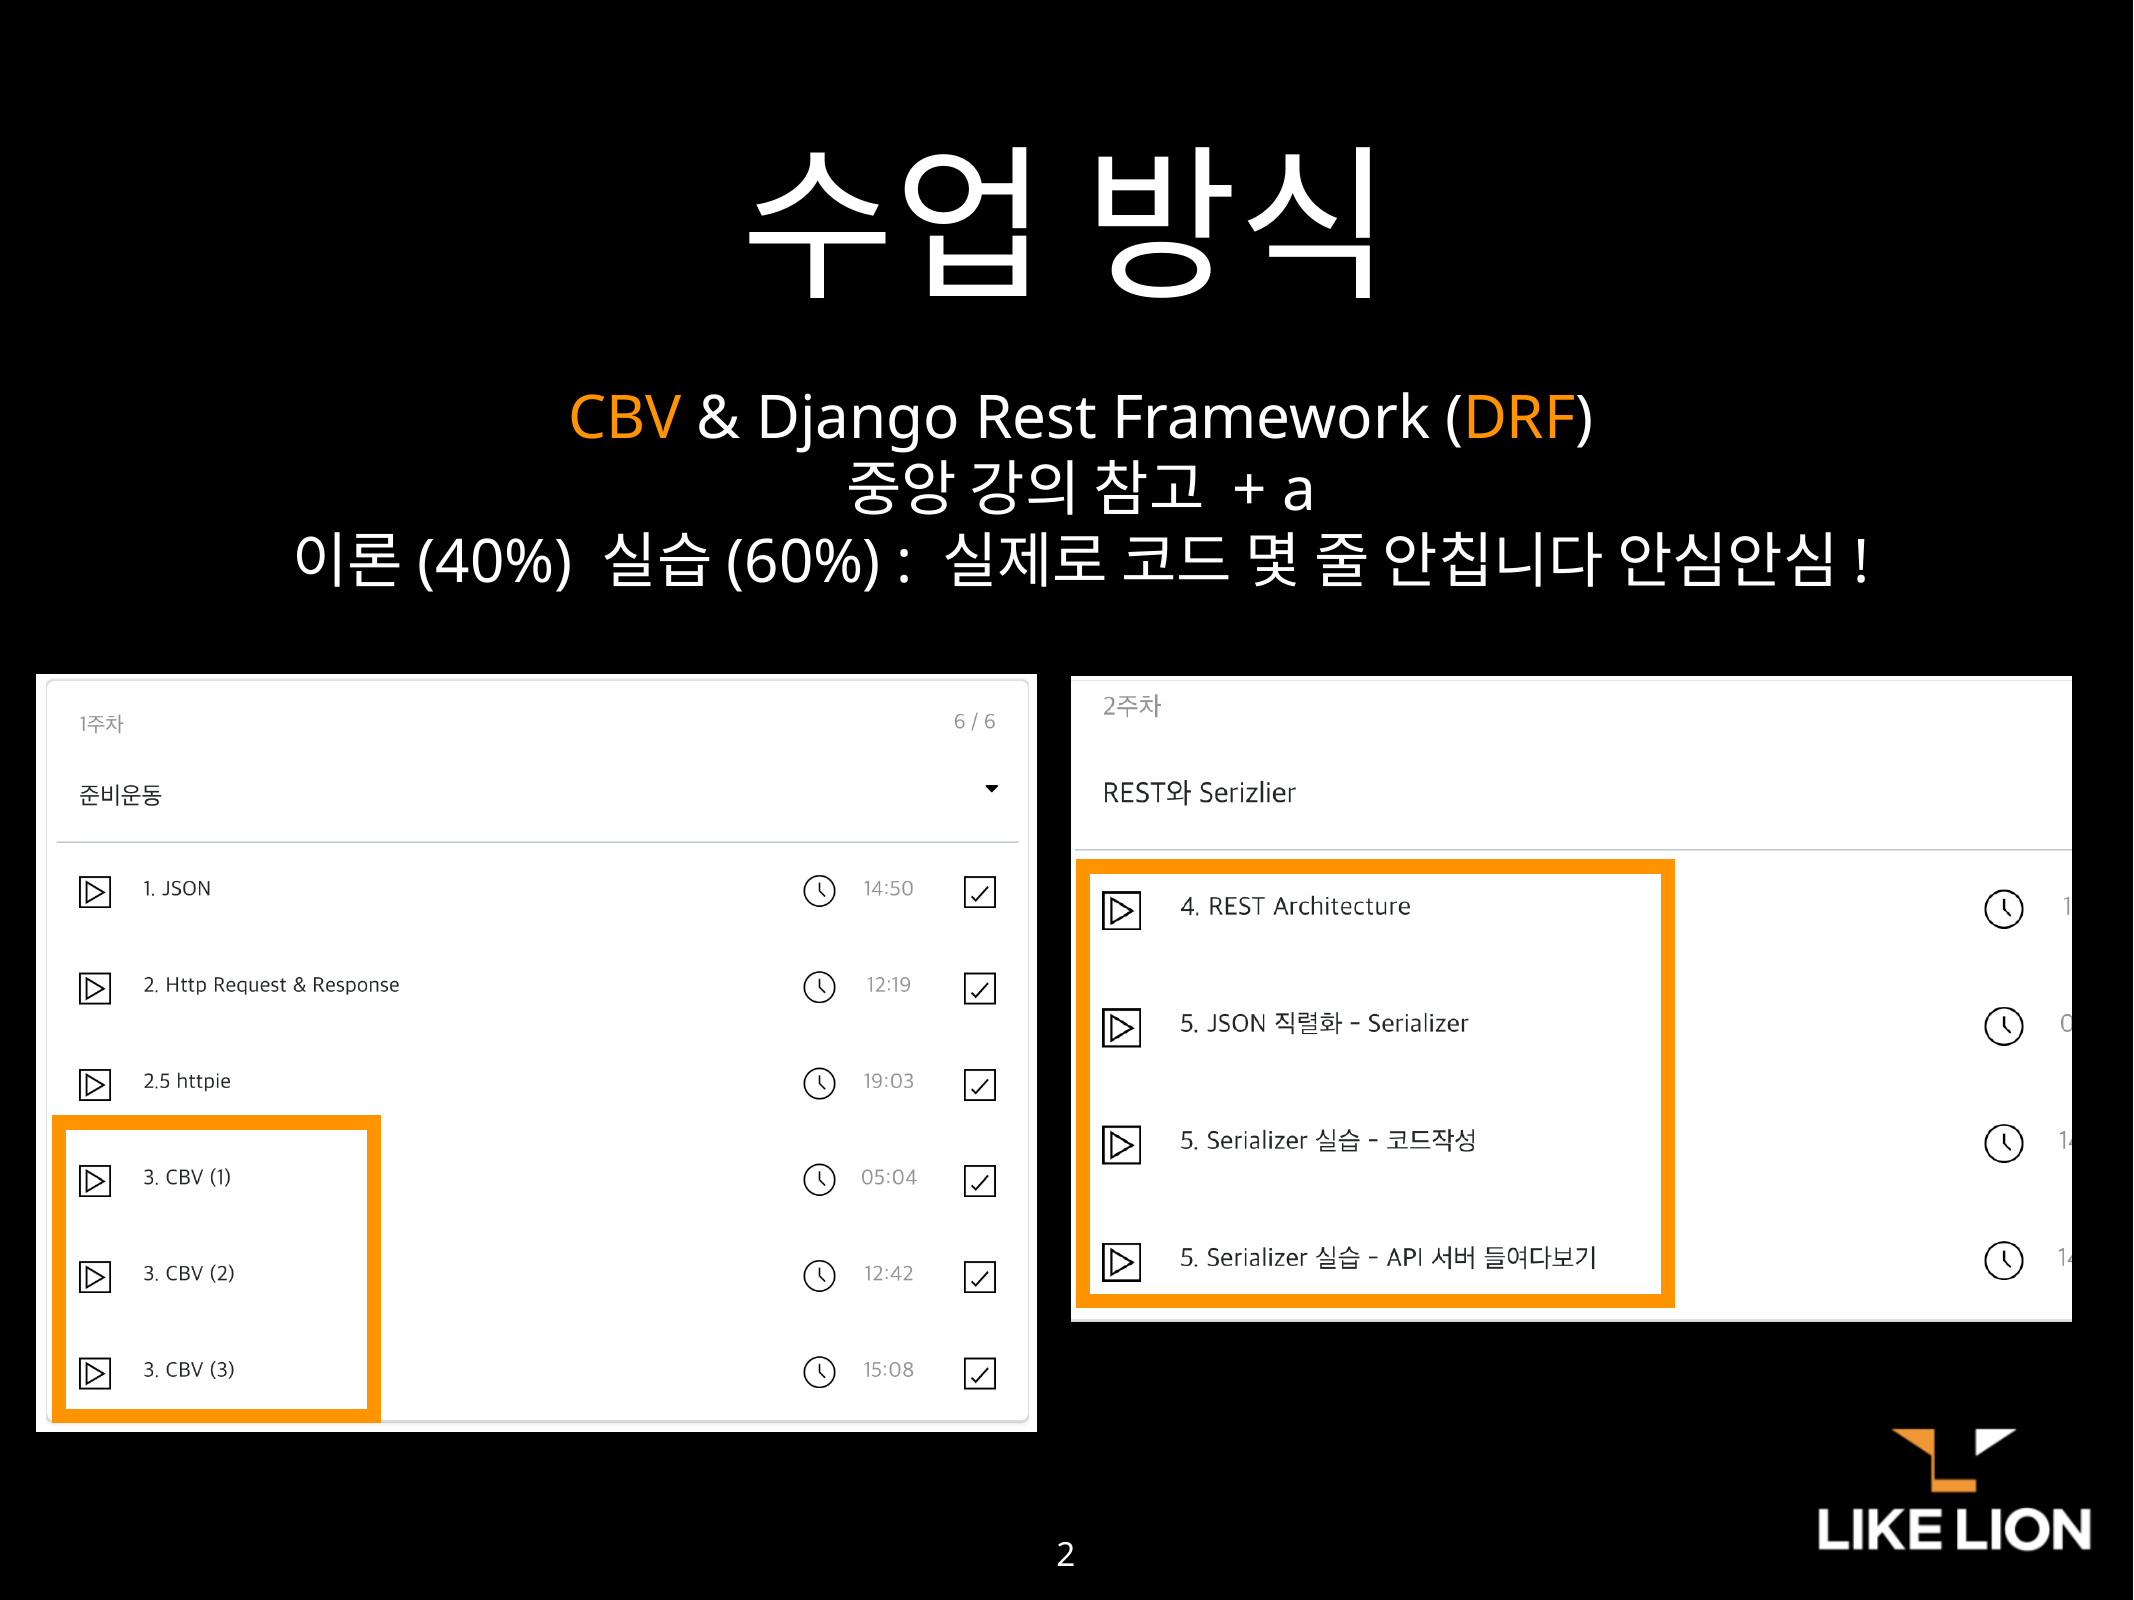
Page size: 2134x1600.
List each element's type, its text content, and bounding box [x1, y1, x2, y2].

title 수업 방식 [155, 41, 1978, 397]
slide_number 2 [1046, 1524, 1086, 1579]
picture [1756, 1375, 2097, 1560]
picture [1071, 675, 2073, 1322]
picture [36, 673, 1038, 1432]
list CBV & Django Rest Framework (DRF) 중앙 강의 참고 + a 이론(40%) 실습(60%) : 실제로 코드 몇 줄 안칩니다 안심안심! [207, 369, 1955, 612]
